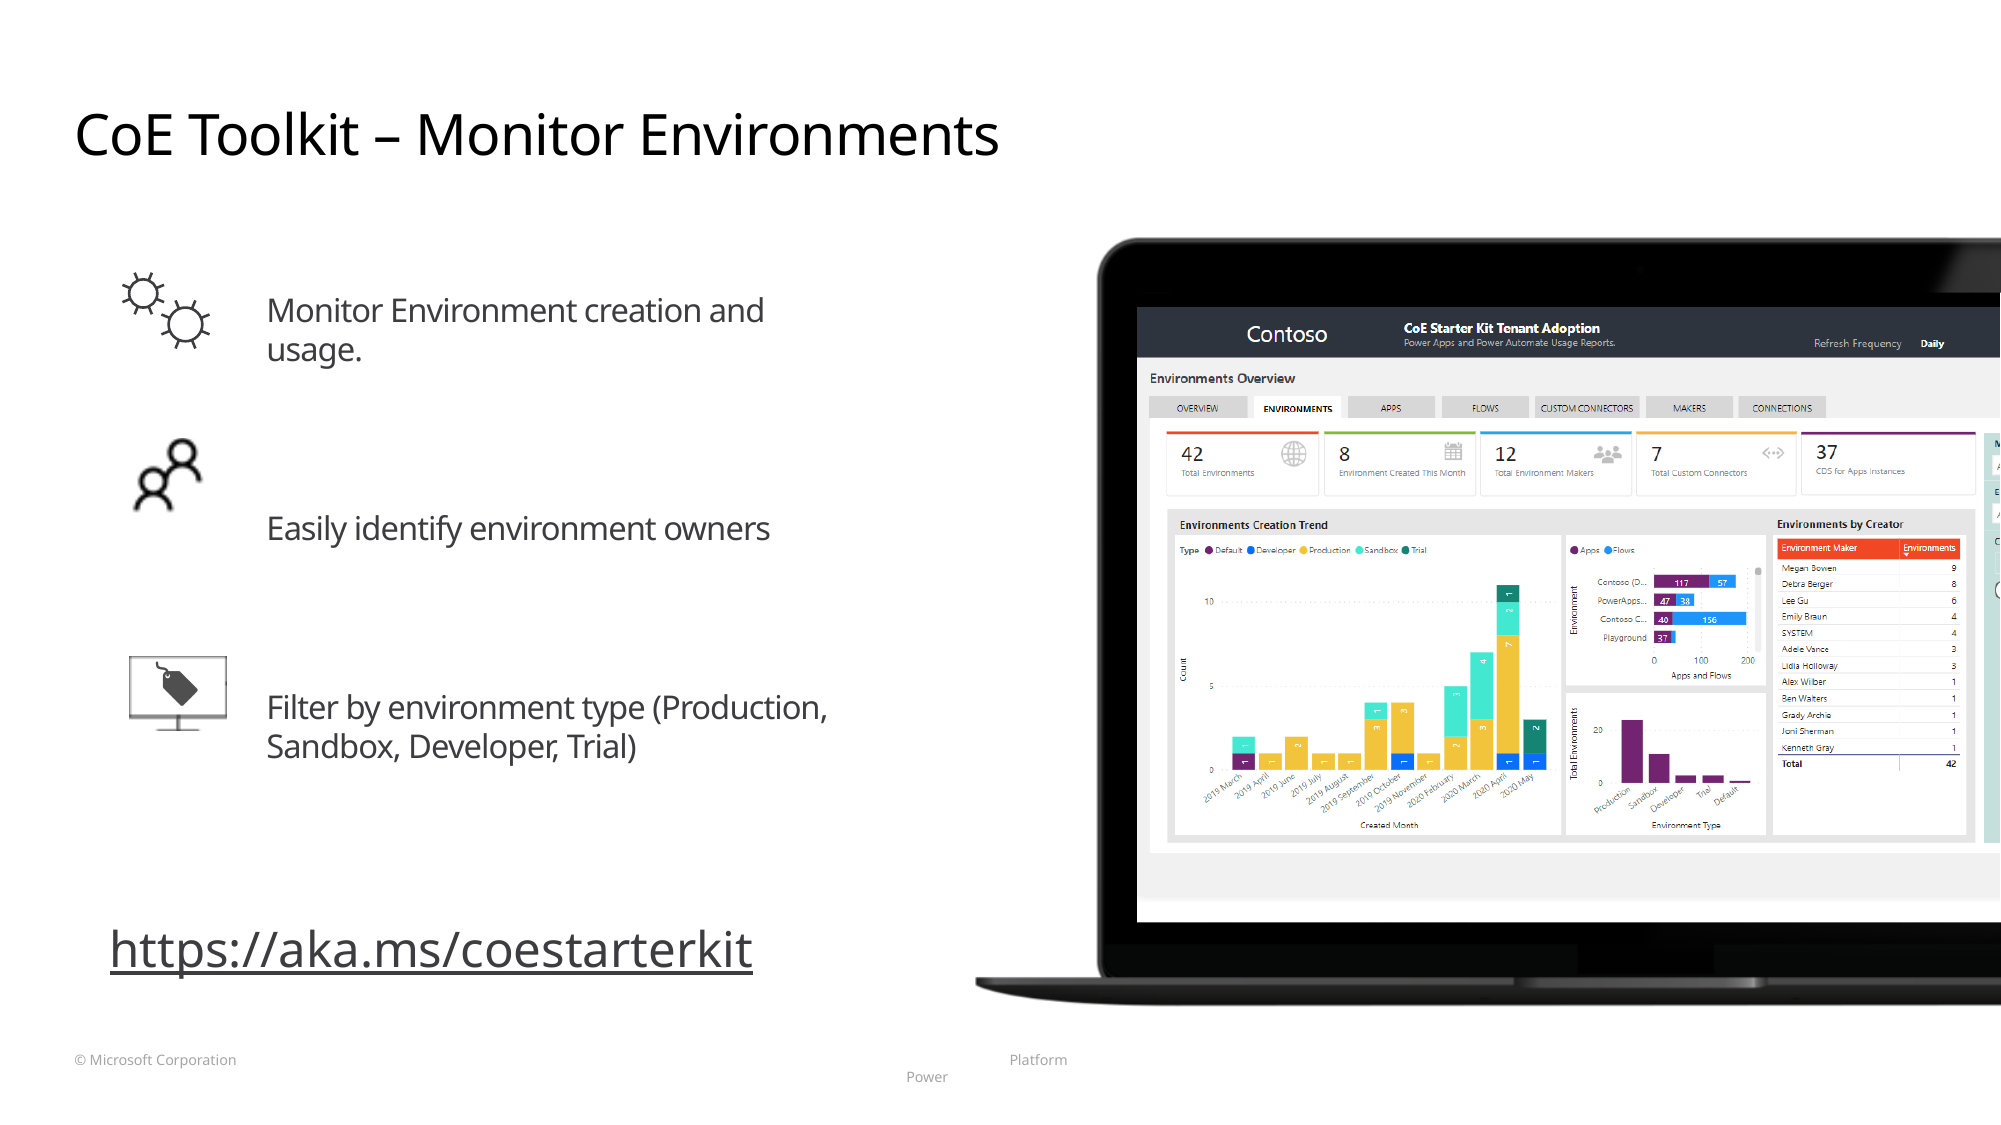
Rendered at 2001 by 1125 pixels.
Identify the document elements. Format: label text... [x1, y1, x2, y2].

title CoE Toolkit – Monitor Environments [74, 101, 1930, 170]
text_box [958, 163, 2000, 1070]
text_box [122, 272, 165, 315]
text_box [161, 300, 210, 349]
footer © Microsoft Corporation Power Platform [59, 1058, 1960, 1078]
picture [129, 438, 206, 515]
text_box https://aka.ms/coestarterkit [94, 910, 781, 993]
picture [1137, 307, 2000, 902]
picture [127, 655, 228, 732]
text_box Monitor Environment creation and usage. Easily identify environment owners Filter by environment type (Production, Sandbox, Developer, Trial) [251, 282, 864, 987]
